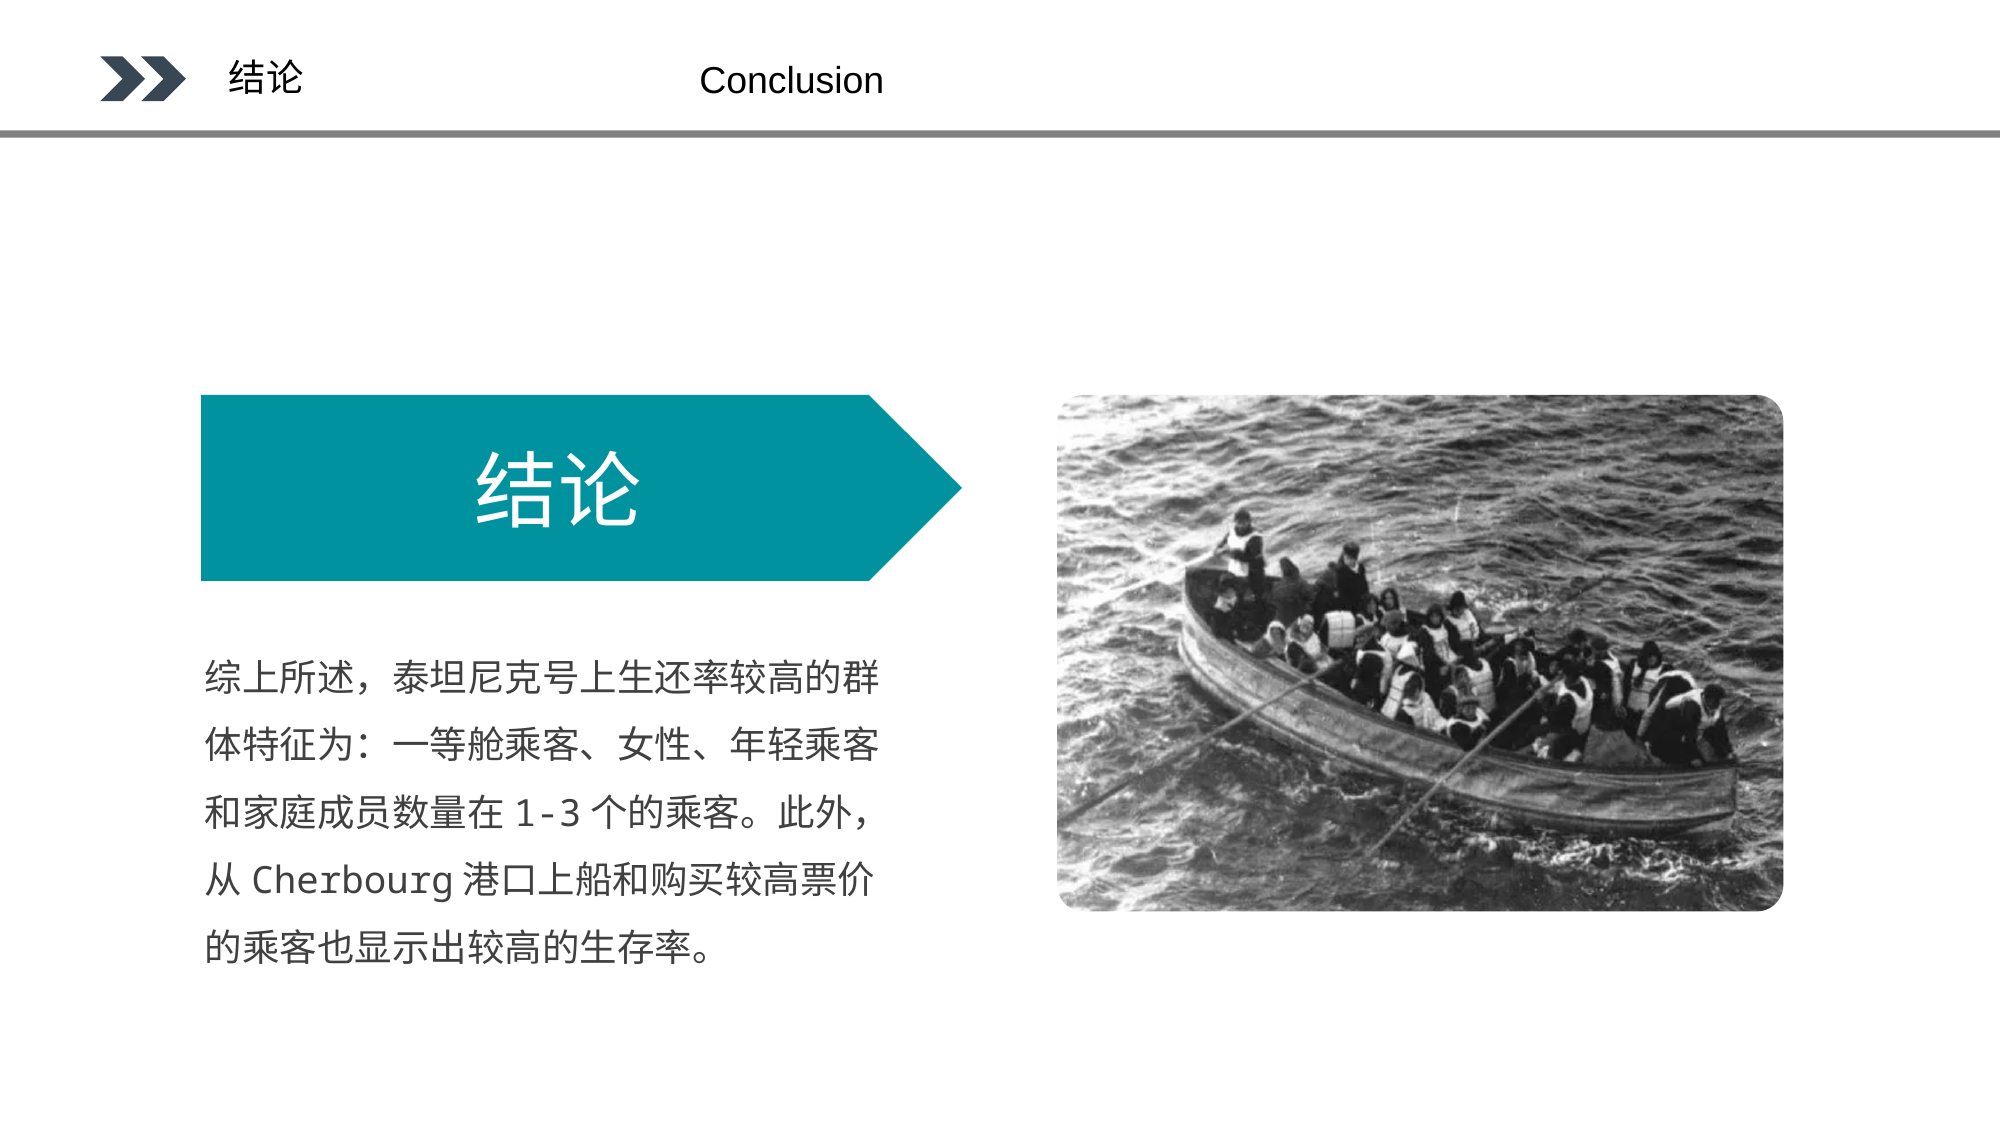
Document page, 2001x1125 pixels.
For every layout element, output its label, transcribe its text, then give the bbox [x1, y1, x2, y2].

text_box 结论 [199, 393, 964, 582]
text_box 结论 [213, 46, 666, 107]
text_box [100, 56, 186, 102]
text_box [1056, 393, 1785, 913]
text_box 综上所述，泰坦尼克号上生还率较高的群体特征为：一等舱乘客、女性、年轻乘客和家庭成员数量在1-3个的乘客。此外，从Cherbourg港口上船和购买较高票价的乘客也显示出较高的生存率。 [190, 623, 917, 976]
text_box [0, 129, 2000, 139]
text_box Conclusion [684, 48, 1215, 109]
